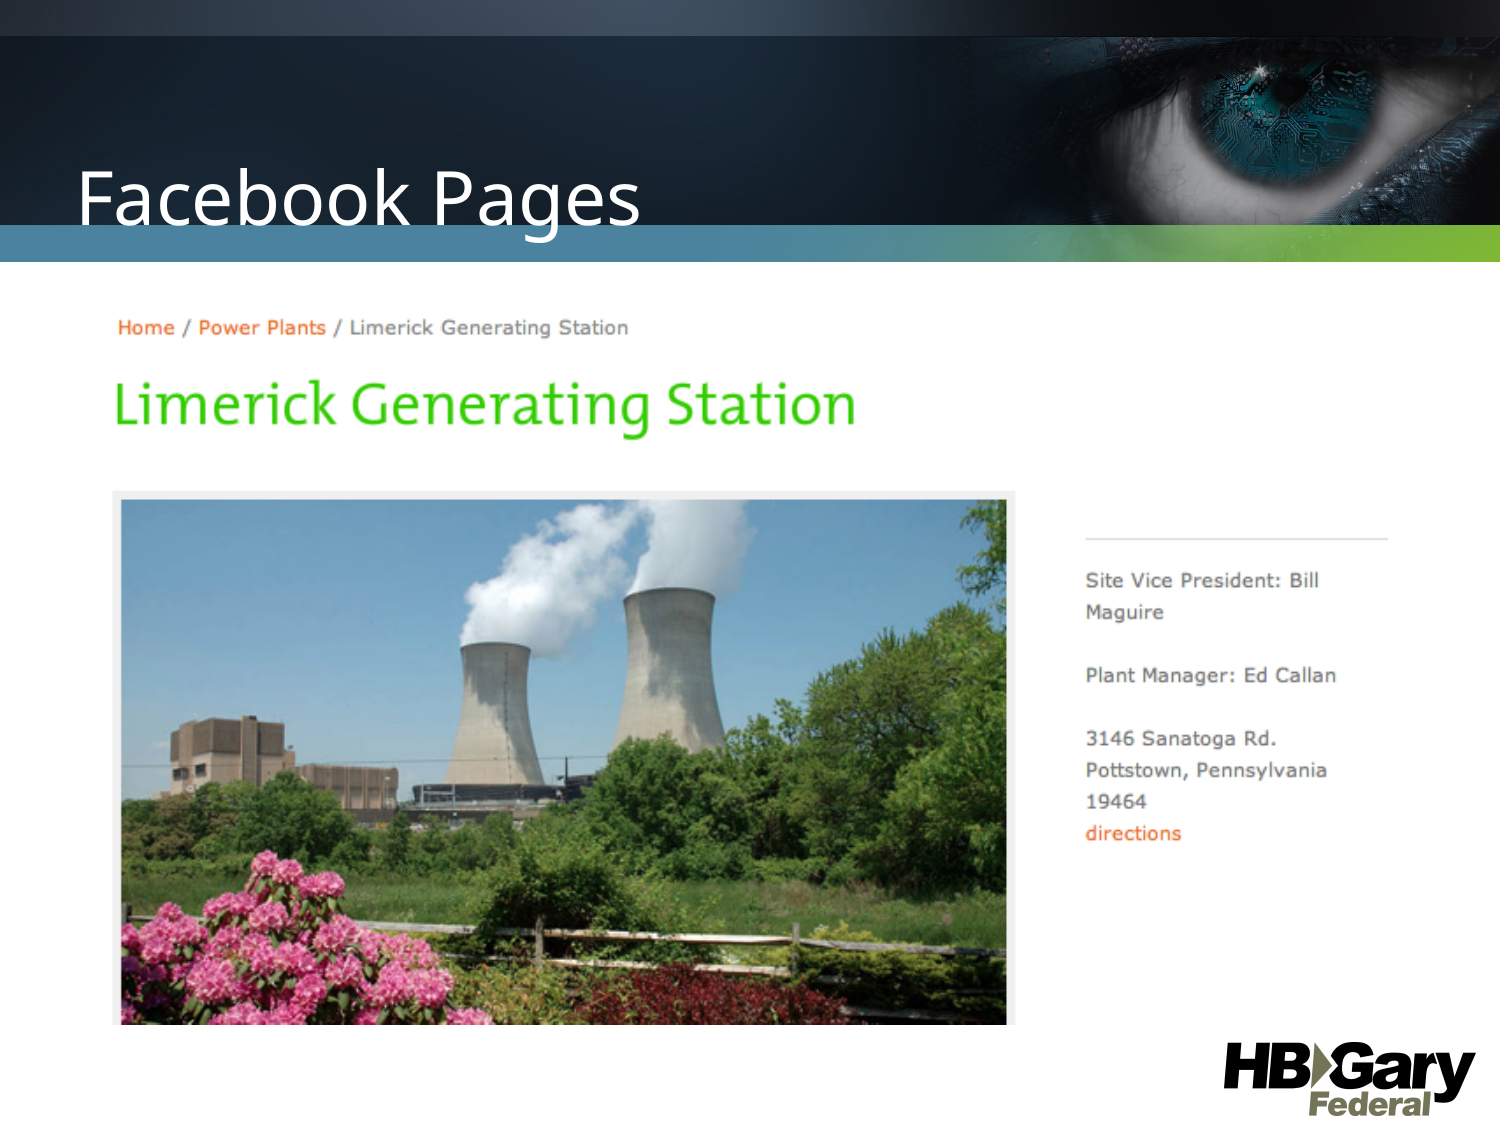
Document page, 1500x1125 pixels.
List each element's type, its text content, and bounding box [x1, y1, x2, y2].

picture [0, 0, 1500, 1125]
title Facebook Pages [74, 52, 1051, 241]
